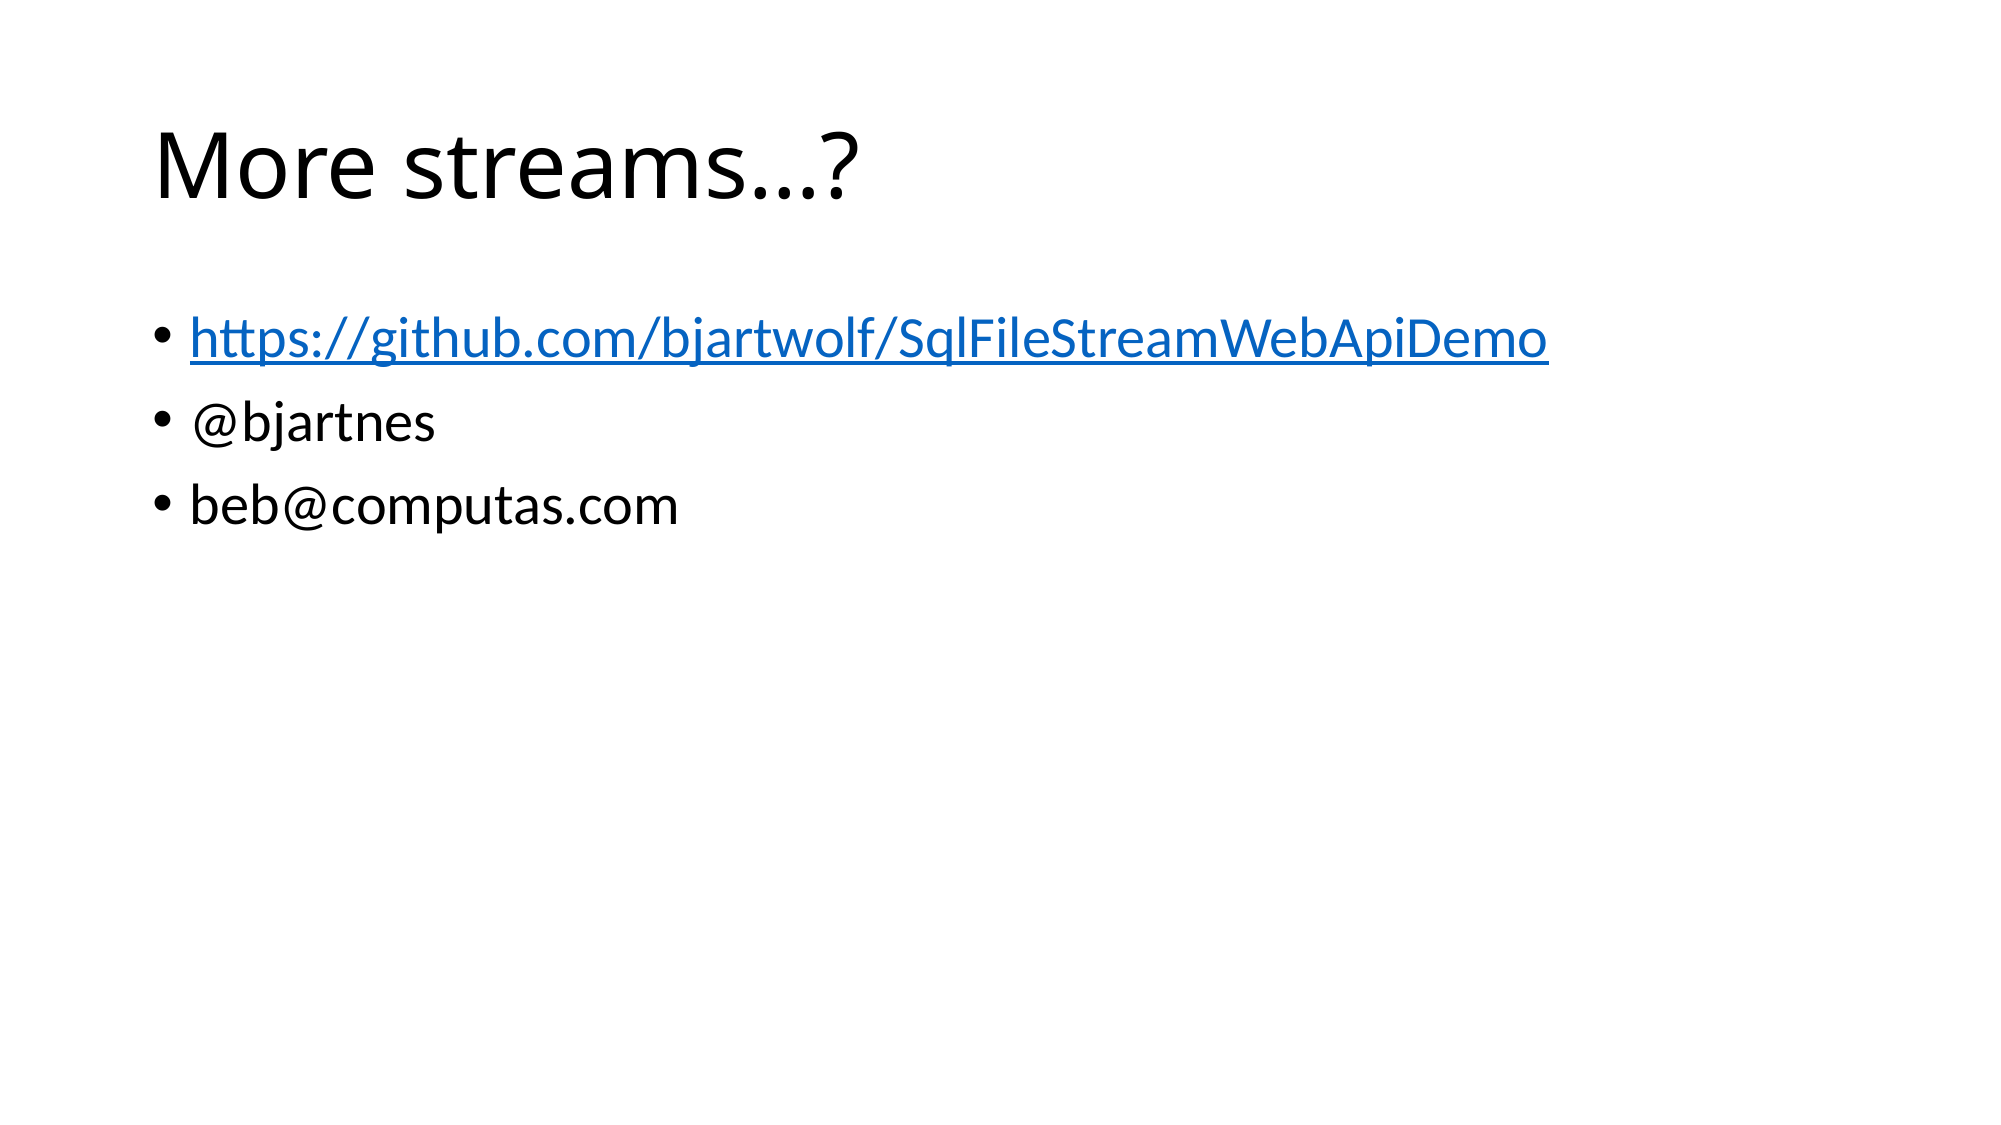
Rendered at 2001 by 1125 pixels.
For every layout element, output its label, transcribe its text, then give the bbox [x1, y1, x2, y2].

list https://github.com/bjartwolf/SqlFileStreamWebApiDemo @bjartnes beb@computas.com [137, 299, 1863, 1014]
title More streams…? [137, 59, 1863, 278]
